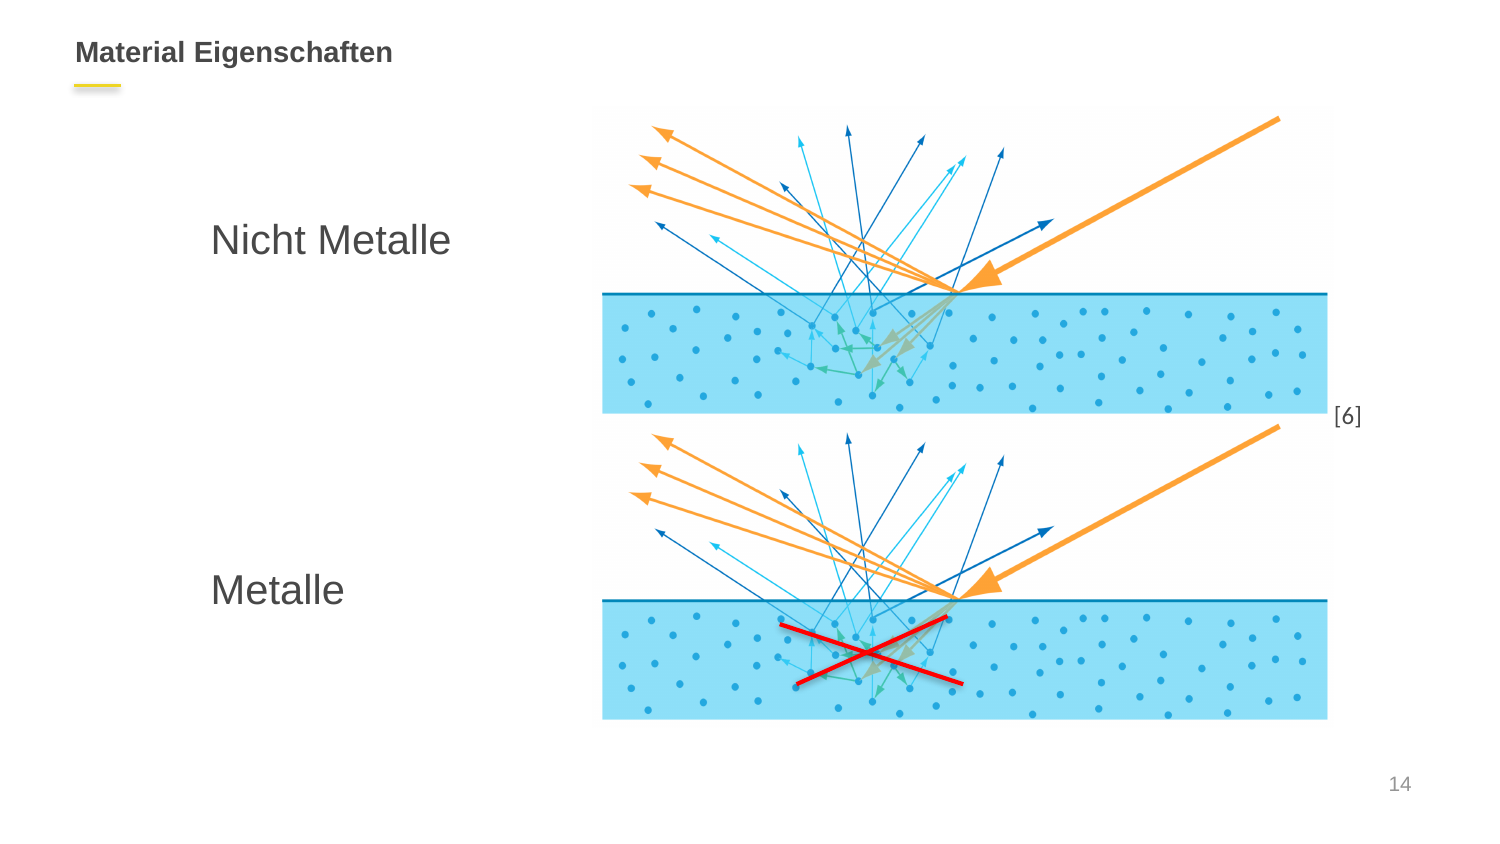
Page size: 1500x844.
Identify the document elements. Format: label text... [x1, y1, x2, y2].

title Material Eigenschaften [75, 21, 1419, 80]
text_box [796, 615, 948, 685]
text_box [952, 623, 964, 685]
picture [592, 105, 1334, 728]
text_box [6] [1339, 392, 1386, 437]
text_box Nicht Metalle Metalle [195, 205, 587, 621]
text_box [779, 623, 791, 685]
